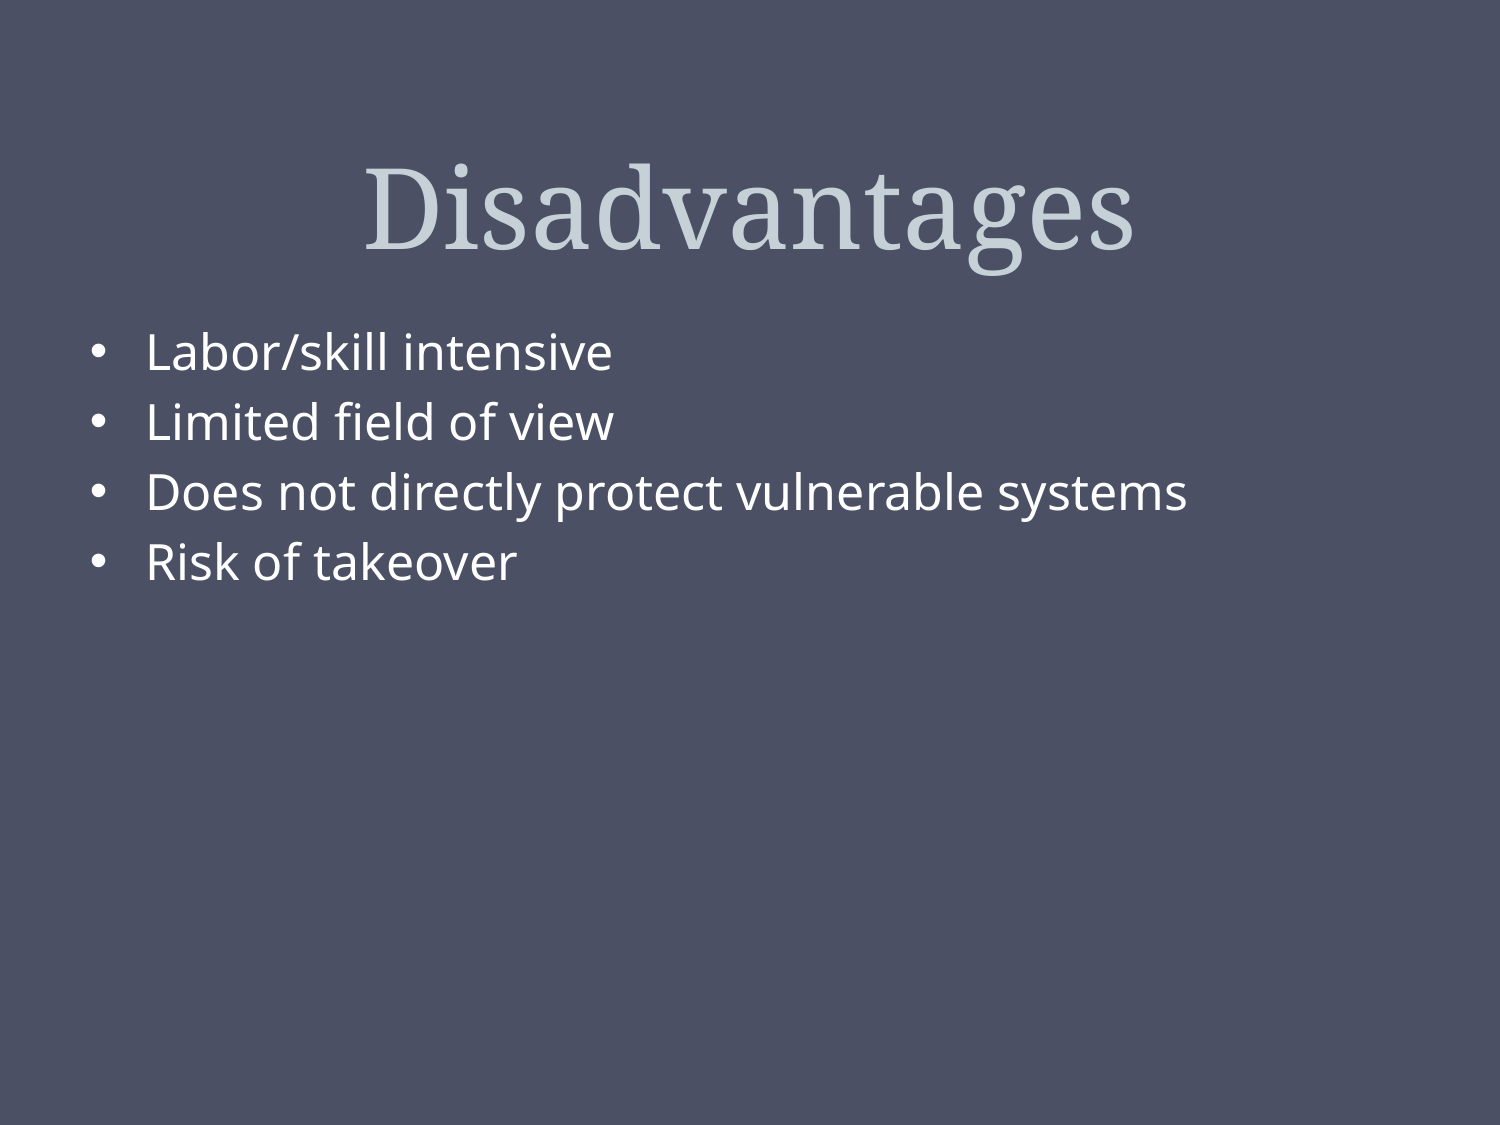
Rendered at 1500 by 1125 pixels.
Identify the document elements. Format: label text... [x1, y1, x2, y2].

title Disadvantages [75, 137, 1425, 283]
list Labor/skill intensive Limited field of view Does not directly protect vulnerable systems Risk of takeover [75, 312, 1425, 1003]
